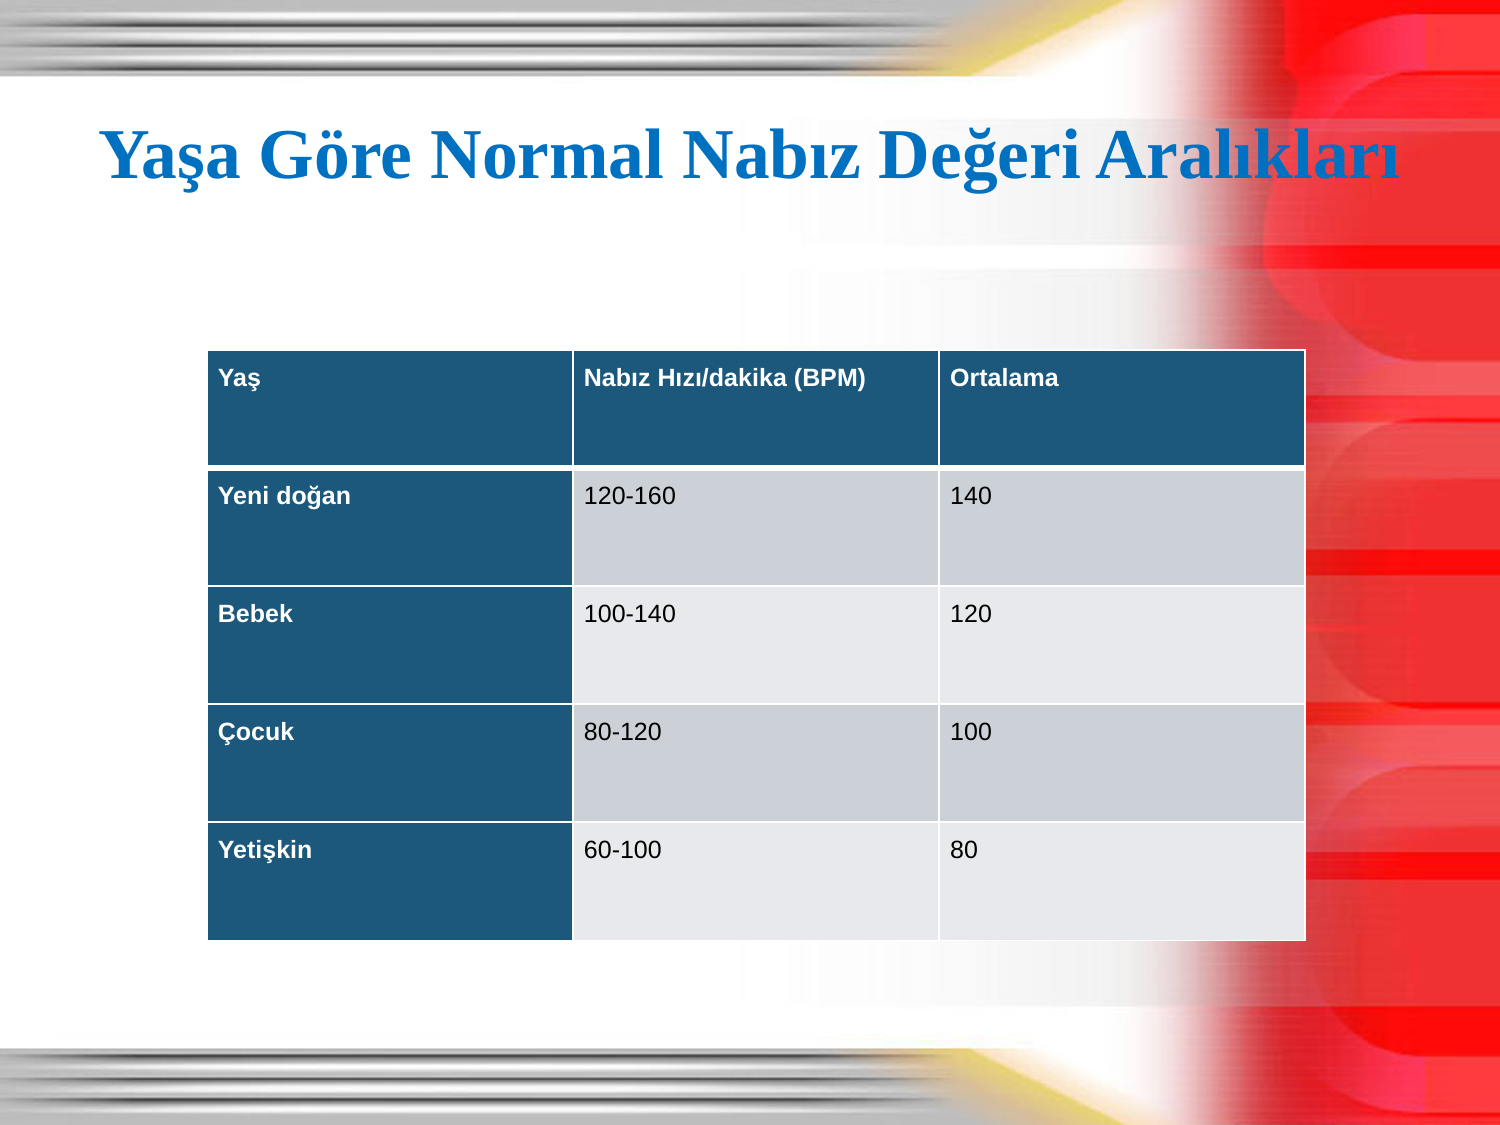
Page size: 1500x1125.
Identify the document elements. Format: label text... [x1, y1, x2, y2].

table_header Ortalama [940, 351, 1304, 465]
title Yaşa Göre Normal Nabız Değeri Aralıkları [75, 99, 1425, 288]
table_cell Yetişkin [208, 823, 572, 940]
table_cell Çocuk [208, 705, 572, 821]
table_cell 140 [940, 471, 1304, 585]
table_cell Yeni doğan [208, 471, 572, 585]
table_header Yaş [208, 351, 572, 465]
table_cell 120 [940, 587, 1304, 703]
table_cell 120-160 [574, 471, 938, 585]
table_cell 80-120 [574, 705, 938, 821]
table_cell 80 [940, 823, 1304, 940]
table_cell Bebek [208, 587, 572, 703]
table_cell 60-100 [574, 823, 938, 940]
picture [0, 0, 1500, 1125]
table_header Nabız Hızı/dakika (BPM) [574, 351, 938, 465]
table_cell 100 [940, 705, 1304, 821]
table_cell 100-140 [574, 587, 938, 703]
